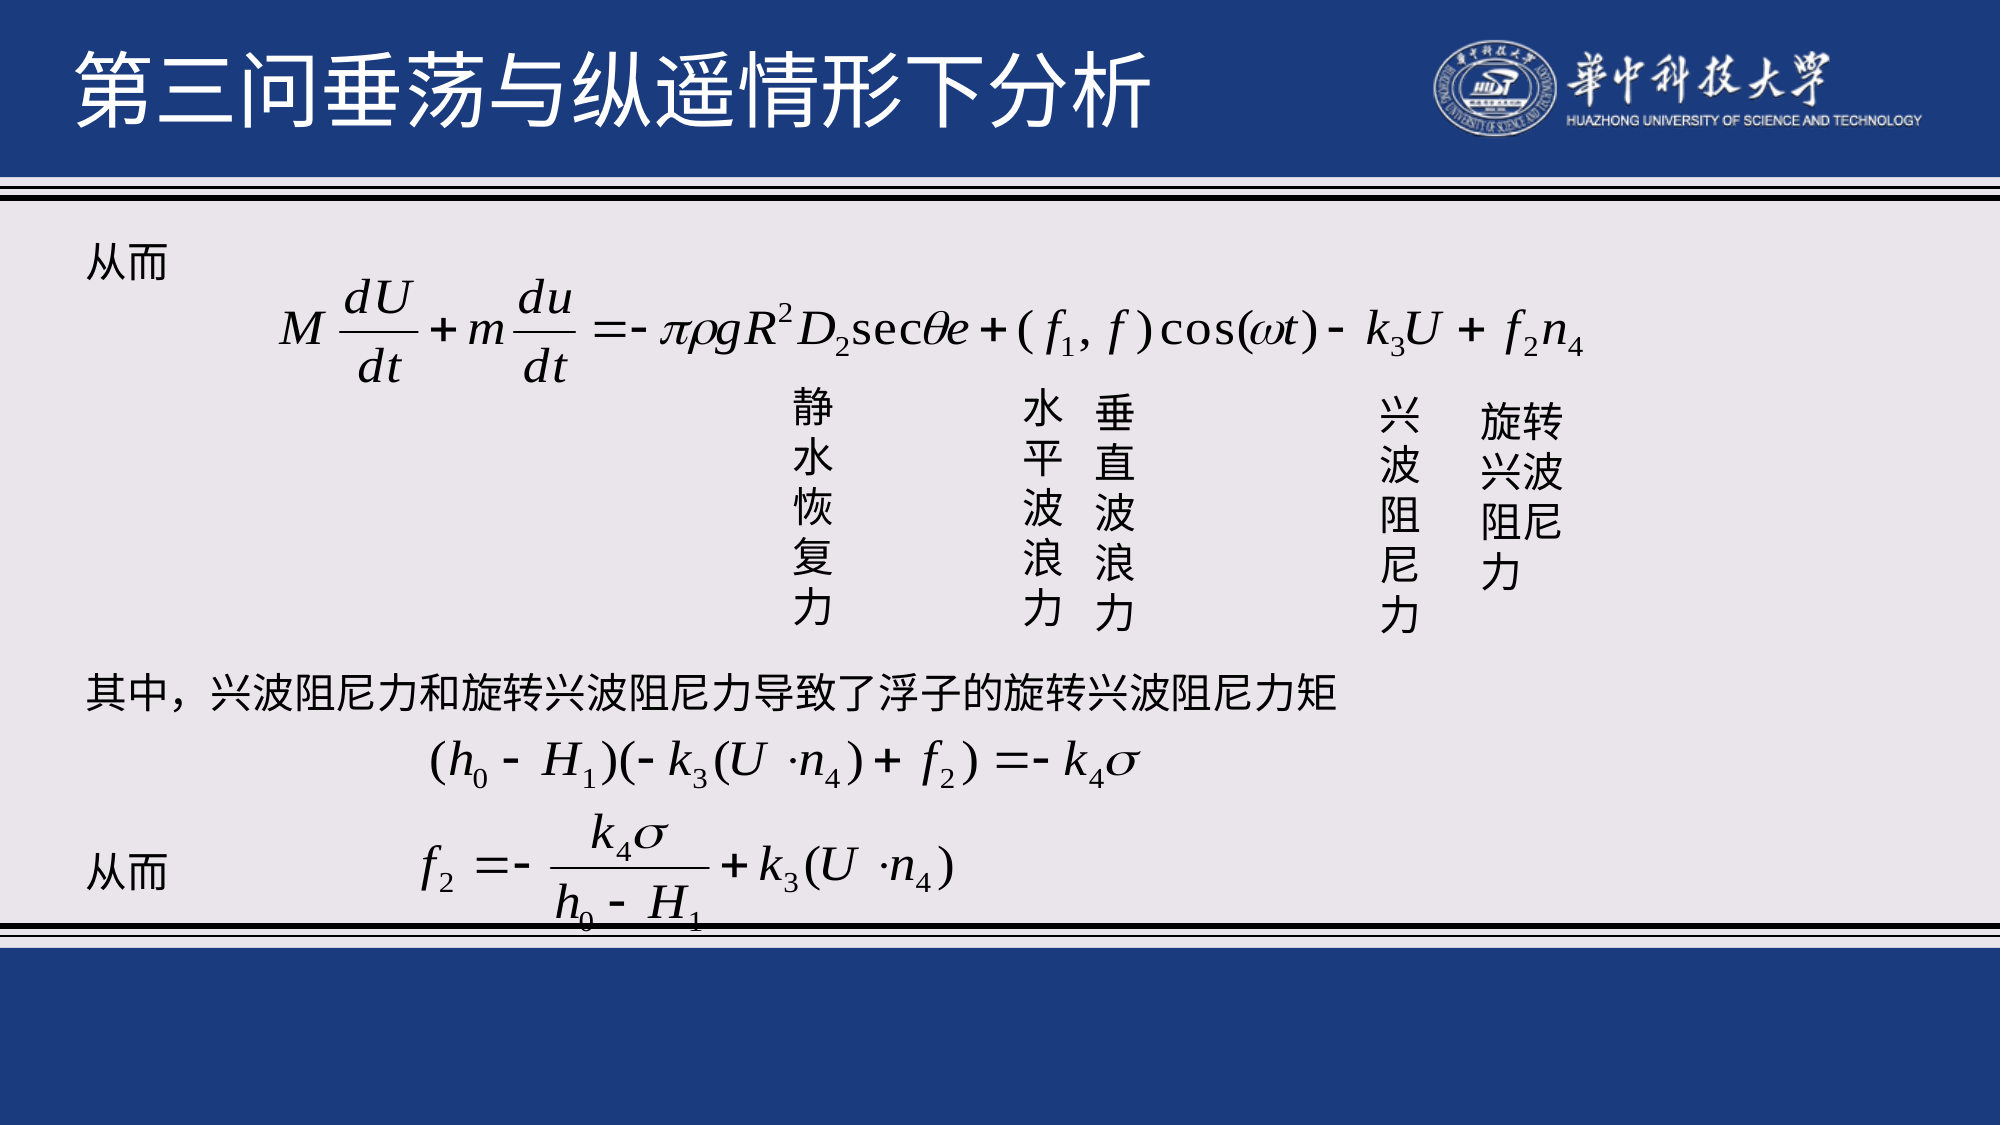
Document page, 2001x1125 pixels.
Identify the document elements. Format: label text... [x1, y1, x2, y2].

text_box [421, 726, 1152, 801]
text_box 水平波浪力 [1007, 403, 1063, 659]
text_box 其中，兴波阻尼力和旋转兴波阻尼力导致了浮子的旋转兴波阻尼力矩 [70, 659, 2000, 725]
text_box 从而 [70, 837, 277, 903]
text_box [402, 801, 965, 942]
text_box 第三问垂荡与纵遥情形下分析 [56, 31, 1518, 146]
text_box 旋转兴波阻尼力 [1466, 402, 1594, 649]
text_box 兴波阻尼力 [1364, 403, 1420, 647]
picture [1518, 31, 1957, 146]
text_box 静水恢复力 [777, 403, 833, 639]
text_box 从而 [70, 228, 2000, 293]
text_box 垂直波浪力 [1079, 403, 1135, 586]
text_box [270, 266, 1594, 394]
